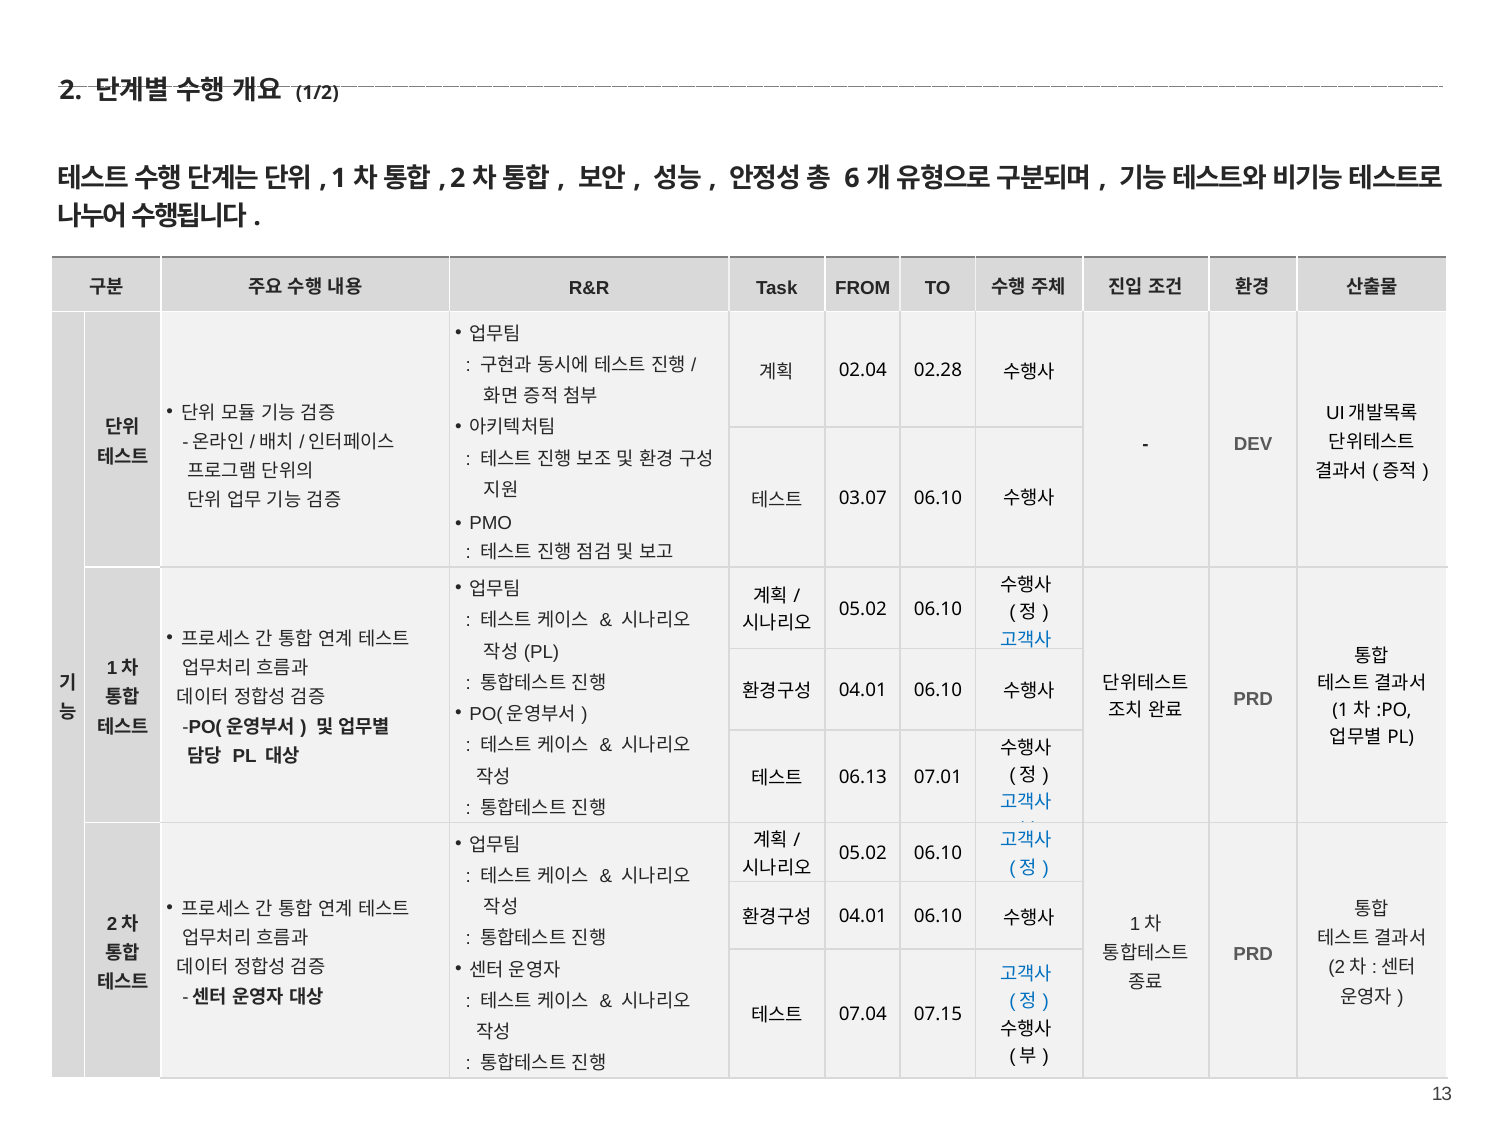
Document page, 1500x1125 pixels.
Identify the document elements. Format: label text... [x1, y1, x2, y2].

table_cell 수행사 [976, 882, 1082, 948]
table_cell 06.10 [901, 568, 975, 648]
table_cell 1차 통합테스트 종료 [1084, 823, 1208, 1077]
table_header 진입 조건 [1084, 258, 1208, 311]
table_cell 계획 [730, 312, 824, 426]
table_cell 테스트 [730, 950, 824, 1077]
table_cell - [1084, 312, 1208, 566]
text_box 테스트 수행 단계는 단위, 1차 통합, 2차 통합, 보안, 성능, 안정성 총 6개 유형으로 구분되며, 기능 테스트와 비기능 테스트로 나누어 수행됩니다. [52, 148, 1447, 237]
table_cell 계획/ 시나리오 [730, 823, 824, 881]
table_cell PRD [1210, 823, 1296, 1077]
table_cell 수행사(정) 고객사(부) [976, 731, 1082, 822]
table_cell 2차 통합 테스트 [85, 823, 160, 1077]
table_cell 고객사(정) 수행사(부) [976, 823, 1082, 881]
table_cell 통합 테스트 결과서 (2차:센터 운영자) [1298, 823, 1446, 1077]
table_cell 통합 테스트 결과서 (1차:PO, 업무별PL) [1298, 568, 1446, 822]
table_header 구분 [52, 258, 160, 311]
table_cell 07.15 [901, 950, 975, 1077]
table_header 수행 주체 [976, 258, 1082, 311]
table_header 주요 수행 내용 [162, 258, 449, 311]
table_header FROM [826, 258, 899, 311]
table_cell 수행사 [976, 428, 1082, 566]
table_cell 05.02 [826, 823, 899, 881]
table_cell 수행사 [976, 312, 1082, 426]
table_cell 테스트 [730, 428, 824, 566]
table_header 산출물 [1298, 258, 1446, 311]
table_cell PRD [1210, 568, 1296, 822]
table_cell 06.10 [901, 649, 975, 729]
table_cell 06.10 [901, 428, 975, 566]
table_cell 기 능 [52, 312, 84, 1077]
table_cell 환경구성 [730, 649, 824, 729]
table_cell DEV [1210, 312, 1296, 566]
table_cell 프로세스 간 통합 연계 테스트 업무처리 흐름과 데이터 정합성 검증 -센터 운영자 대상 [162, 823, 449, 1077]
table_cell 단위 모듈 기능 검증 -온라인/배치/인터페이스 프로그램 단위의 단위 업무 기능 검증 [162, 312, 449, 566]
table_cell 테스트 [730, 731, 824, 822]
table_header TO [901, 258, 975, 311]
table_cell 프로세스 간 통합 연계 테스트 업무처리 흐름과 데이터 정합성 검증 -PO(운영부서) 및 업무별 담당 PL 대상 [162, 568, 449, 822]
table_cell 업무팀 : 테스트 케이스 & 시나리오 작성 : 통합테스트 진행 센터 운영자 : 테스트 케이스 & 시나리오 작성 : 통합테스트 진행 [450, 823, 728, 1077]
table_cell 업무팀 : 테스트 케이스 & 시나리오 작성(PL) : 통합테스트 진행 PO(운영부서) : 테스트 케이스 & 시나리오 작성 : 통합테스트 진행 [450, 568, 728, 822]
table_cell 04.01 [826, 649, 899, 729]
table_cell 계획/ 시나리오 [730, 568, 824, 648]
table_cell 수행사(정) 고객사(부) [976, 568, 1082, 648]
table_cell 단위 테스트 [85, 312, 160, 566]
table_cell 02.28 [901, 312, 975, 426]
table_cell 업무팀 : 구현과 동시에 테스트 진행/화면 증적 첨부 아키텍처팀 : 테스트 진행 보조 및 환경 구성 지원 PMO : 테스트 진행 점검 및 보고 [450, 312, 728, 566]
table_cell 03.07 [826, 428, 899, 566]
table_cell 단위테스트 조치 완료 [1084, 568, 1208, 822]
table_header 환경 [1210, 258, 1296, 311]
table_cell 02.04 [826, 312, 899, 426]
table_cell 05.02 [826, 568, 899, 648]
table_cell 04.01 [826, 882, 899, 948]
table_cell 06.10 [901, 882, 975, 948]
table_cell UI개발목록 단위테스트 결과서(증적) [1298, 312, 1446, 566]
table_cell 환경구성 [730, 882, 824, 948]
table_cell 수행사 [976, 649, 1082, 729]
table_cell 1차 통합 테스트 [85, 568, 160, 822]
table_cell 07.01 [901, 731, 975, 822]
table_cell 06.13 [826, 731, 899, 822]
text_box 2. 단계별 수행 개요 (1/2) [44, 65, 1412, 116]
table_header R&R [450, 258, 728, 311]
table_header Task [730, 258, 824, 311]
table_cell 고객사(정) 수행사(부) [976, 950, 1082, 1077]
table_cell 07.04 [826, 950, 899, 1077]
table_cell 06.10 [901, 823, 975, 881]
